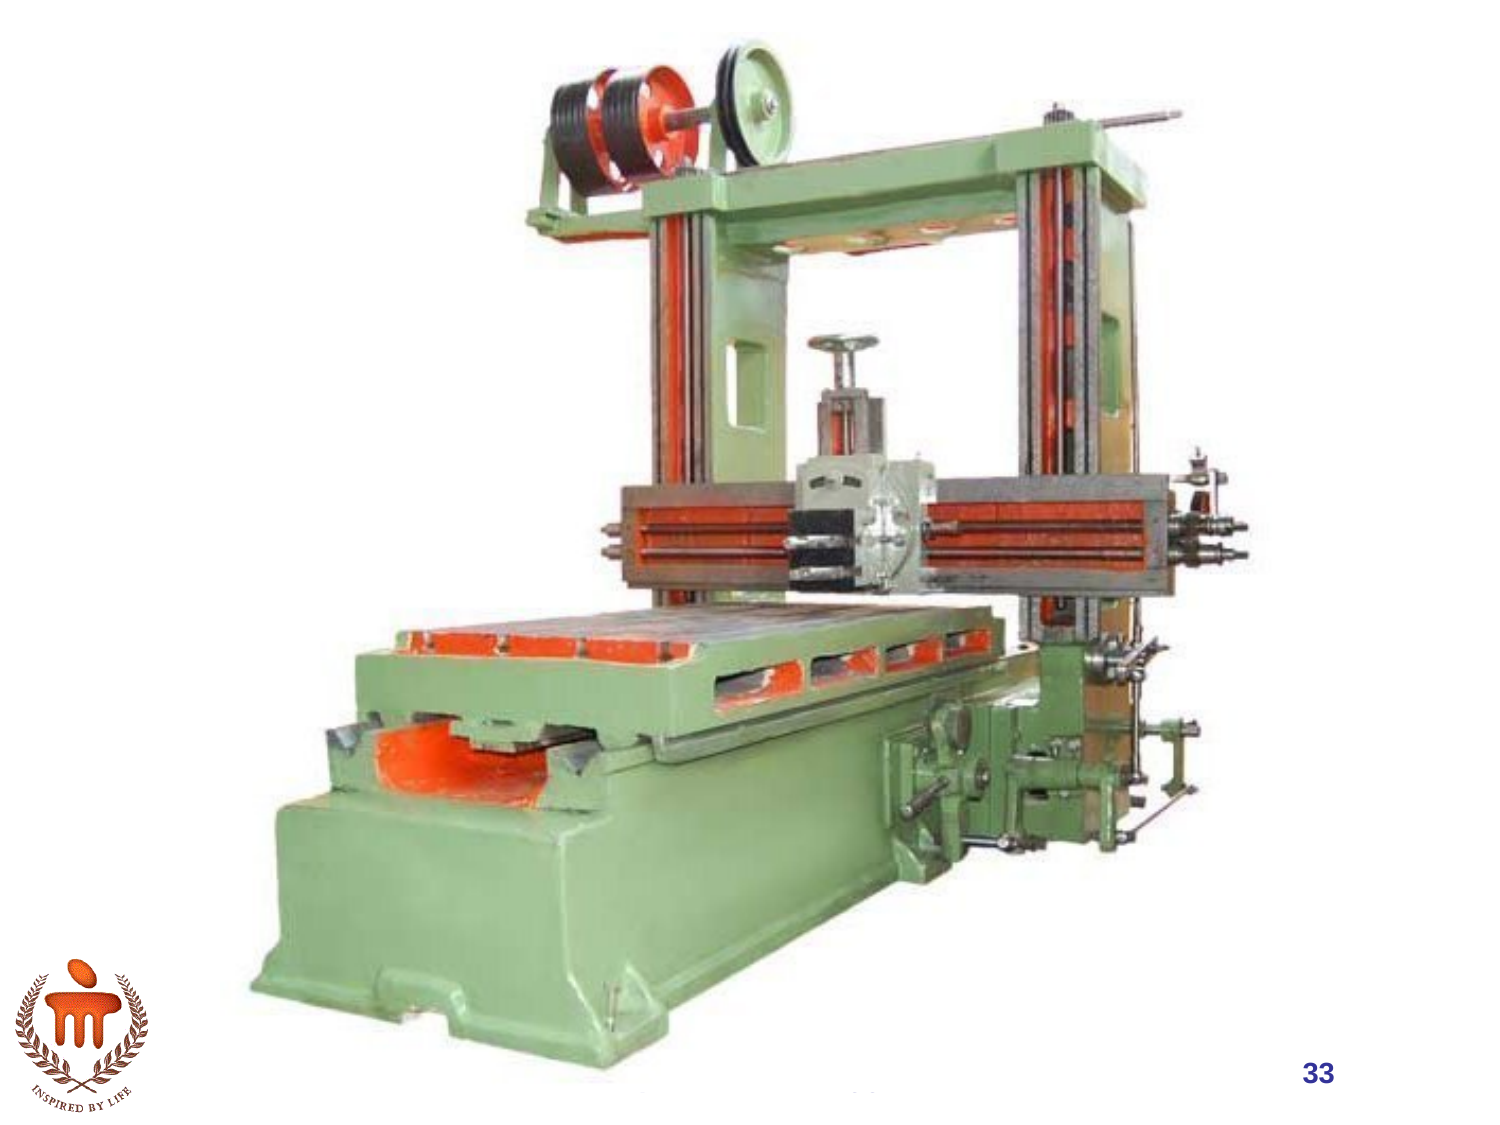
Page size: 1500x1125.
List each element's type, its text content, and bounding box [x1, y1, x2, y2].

picture [220, 32, 1280, 1093]
slide_number 33 [999, 1046, 1351, 1125]
picture [0, 952, 157, 1118]
